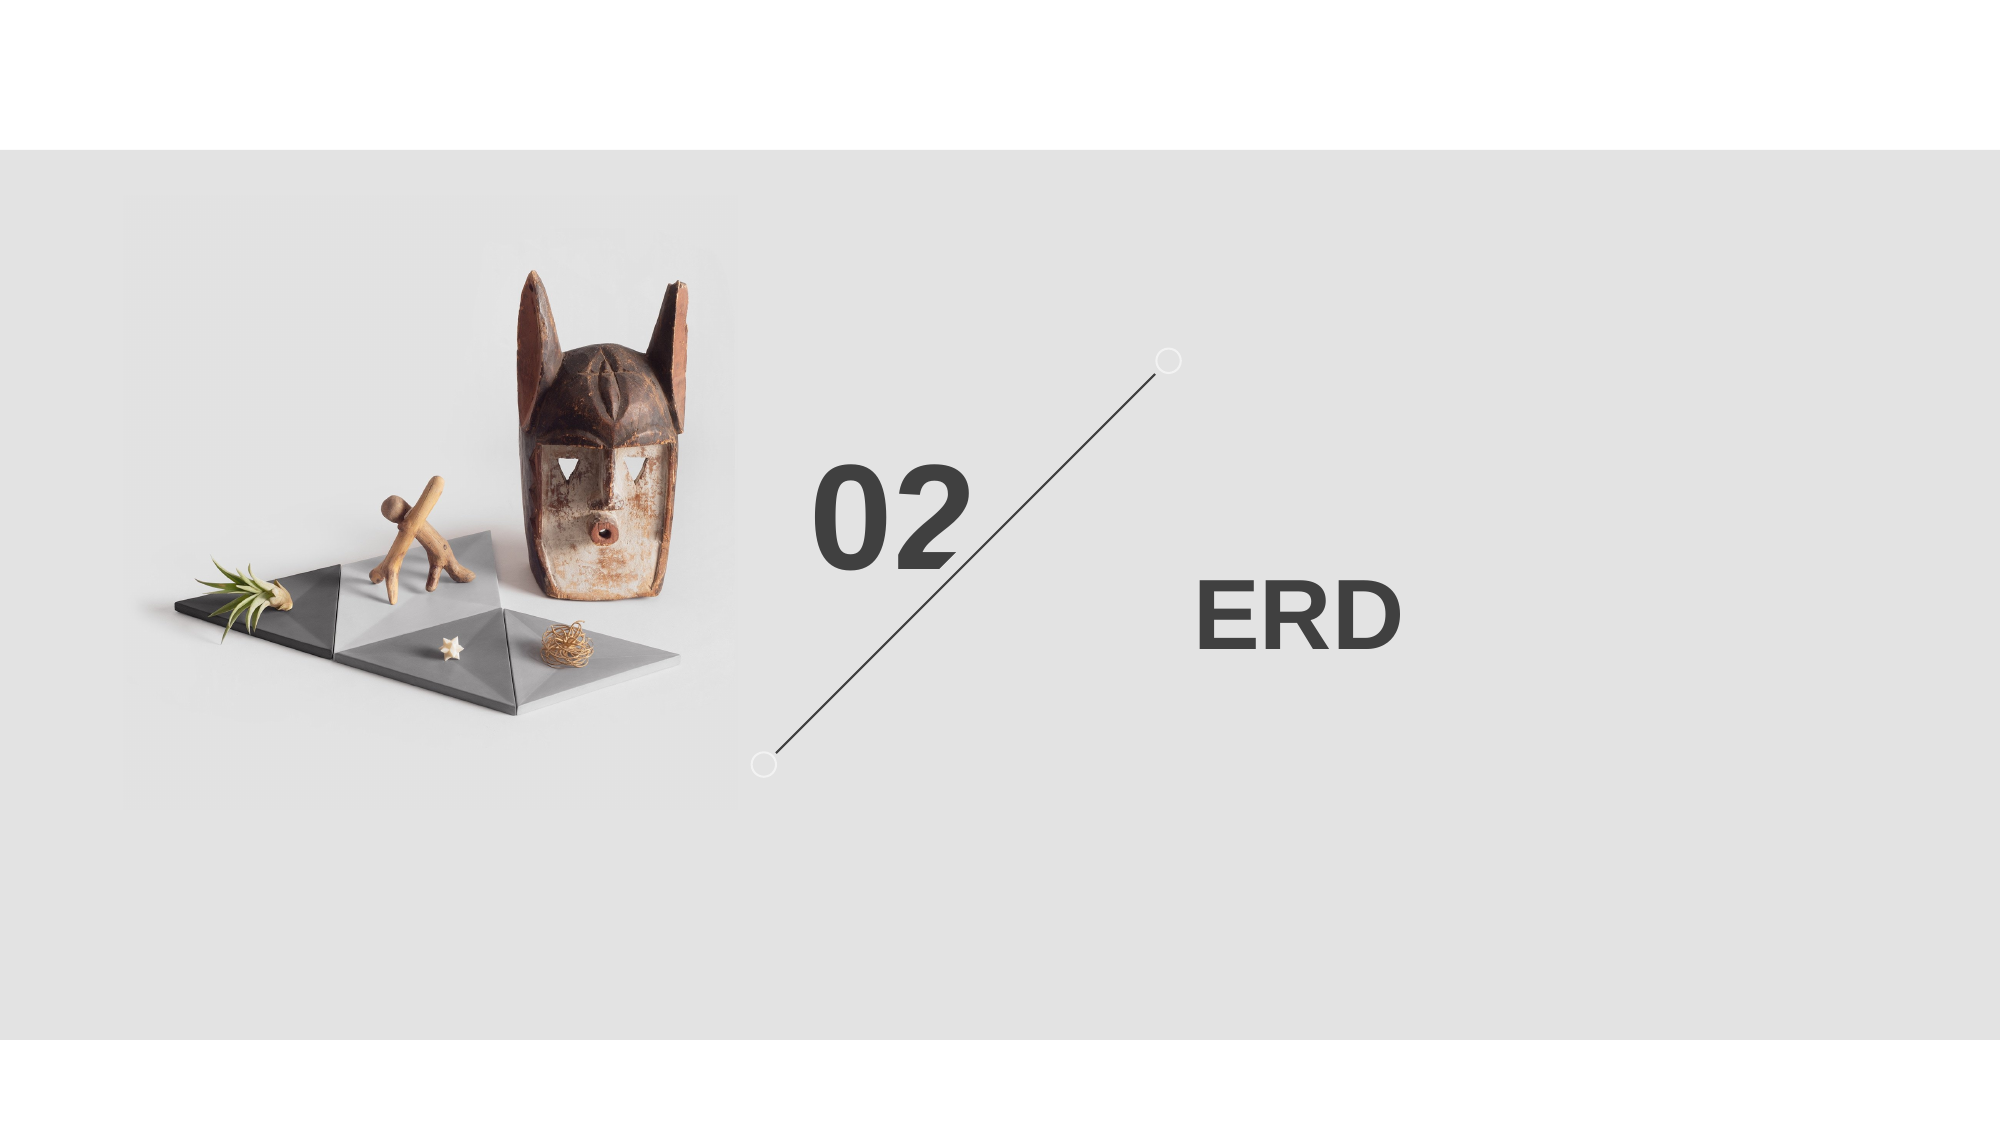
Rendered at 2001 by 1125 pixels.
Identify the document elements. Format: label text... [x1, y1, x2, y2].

text_box [0, 149, 2000, 1041]
text_box ERD [1181, 542, 1722, 678]
picture [123, 195, 738, 810]
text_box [751, 348, 1181, 777]
